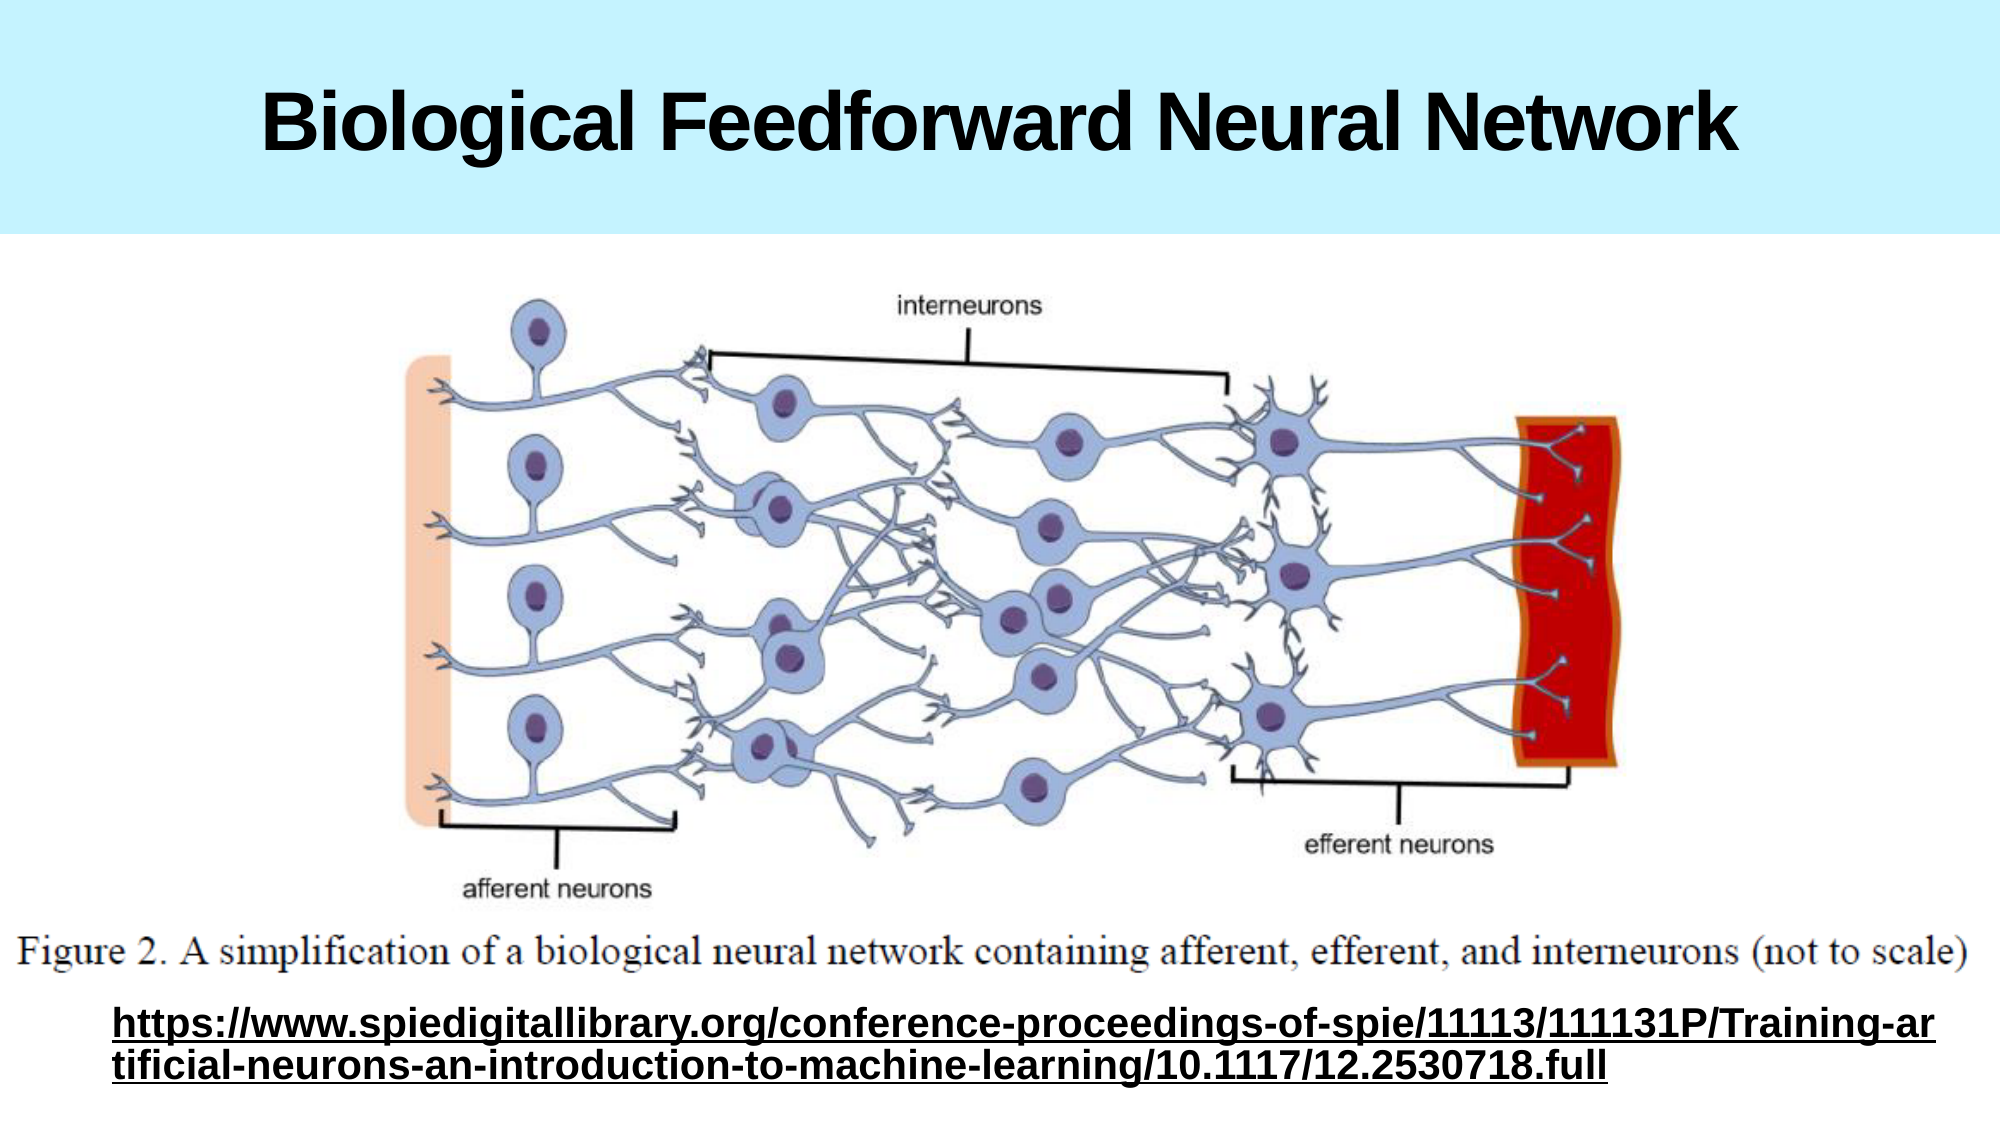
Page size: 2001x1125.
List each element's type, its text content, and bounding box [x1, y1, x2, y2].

text_box https://www.spiedigitallibrary.org/conference-proceedings-of-spie/11113/111131P/Training-artificial-neurons-an-introduction-to-machine-learning/10.1117/12.2530718.full [96, 1003, 1958, 1104]
title Biological Feedforward Neural Network [0, 0, 2000, 234]
picture [8, 282, 1992, 993]
